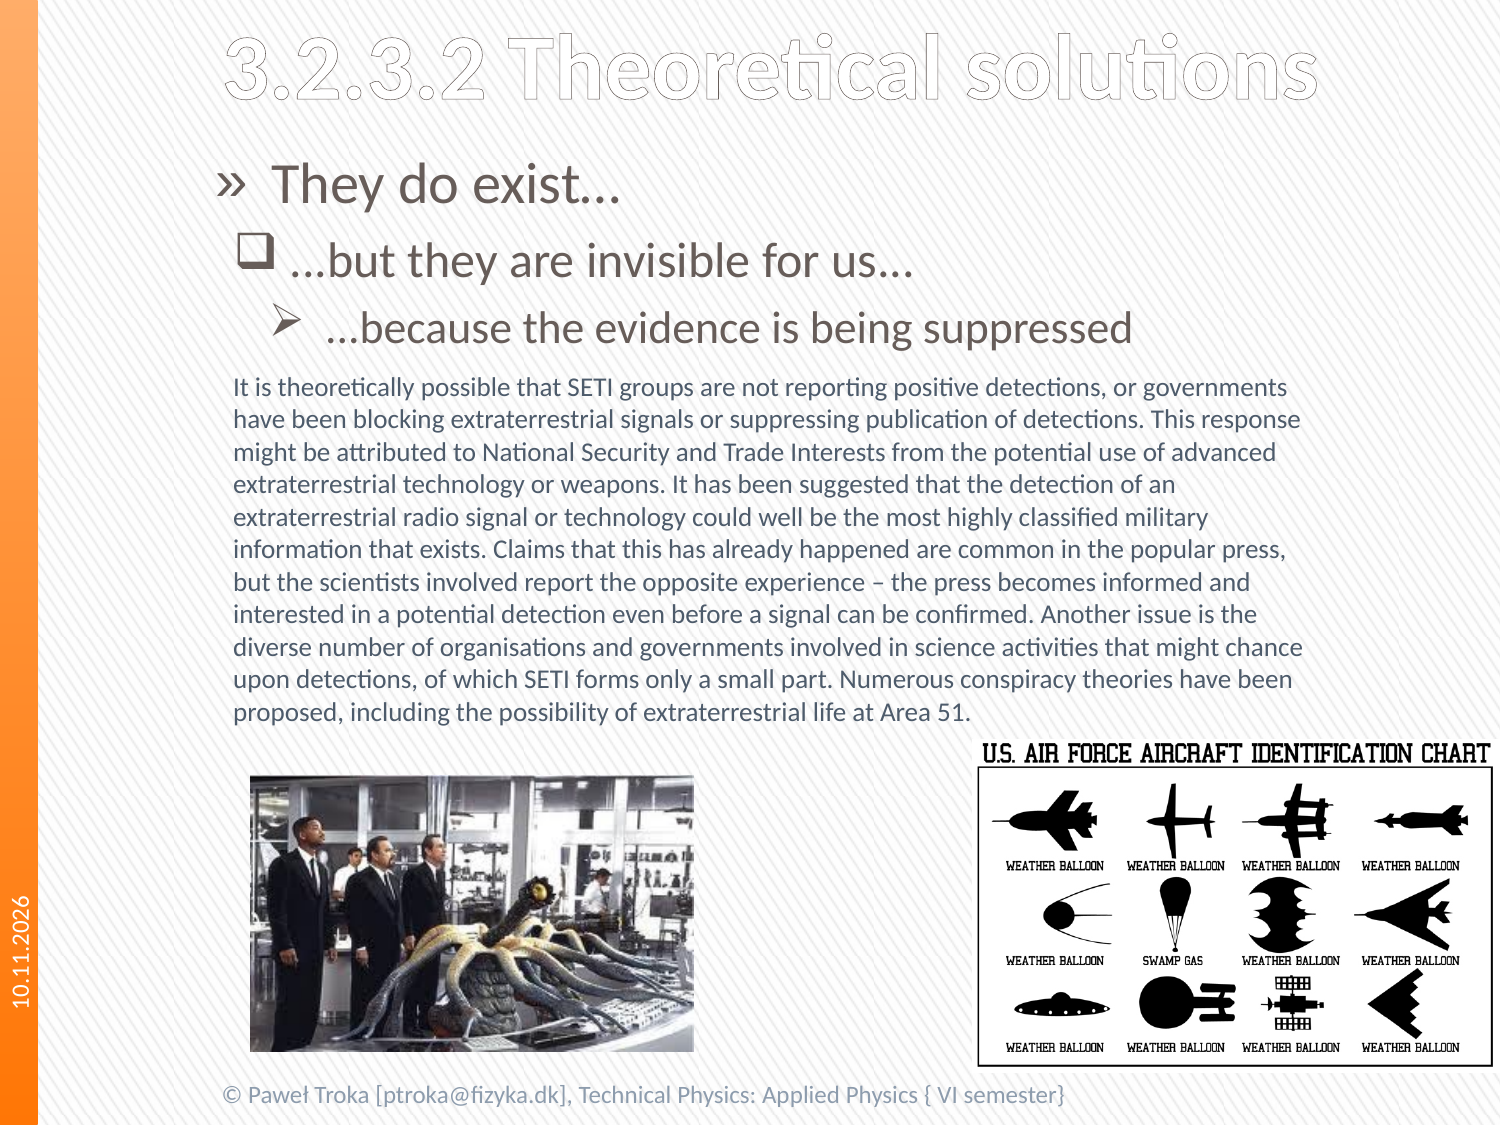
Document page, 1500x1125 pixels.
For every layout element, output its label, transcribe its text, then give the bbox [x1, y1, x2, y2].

picture [249, 774, 695, 1052]
text_box ...because the evidence is being suppressed [253, 290, 1479, 403]
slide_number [0, 594, 38, 1026]
title 3.2.3.2 Theoretical solutions [206, 0, 1471, 126]
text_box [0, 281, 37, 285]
text_box ...but they are invisible for us... [218, 220, 1444, 321]
text_box It is theoretically possible that SETI groups are not reporting positive detections, or governments have been blocking extraterrestrial signals or suppressing publication of detections. This response might be attributed to National Security and Trade Interests from the potential use of advanced extraterrestrial technology or weapons. It has been suggested that the detection of an extraterrestrial radio signal or technology could well be the most highly classified military information that exists. Claims that this has already happened are common in the popular press, but the scientists involved report the opposite experience – the press becomes informed and interested in a potential detection even before a signal can be confirmed. Another issue is the diverse number of organisations and governments involved in science activities that might chance upon detections, of which SETI forms only a small part. Numerous conspiracy theories have been proposed, including the possibility of extraterrestrial life at Area 51. [218, 361, 1323, 734]
picture [971, 739, 1500, 1073]
list They do exist… [200, 137, 1425, 256]
footer © Paweł Troka [ptroka@fizyka.dk], Technical Physics: Applied Physics { VI semester} [206, 1074, 1382, 1113]
